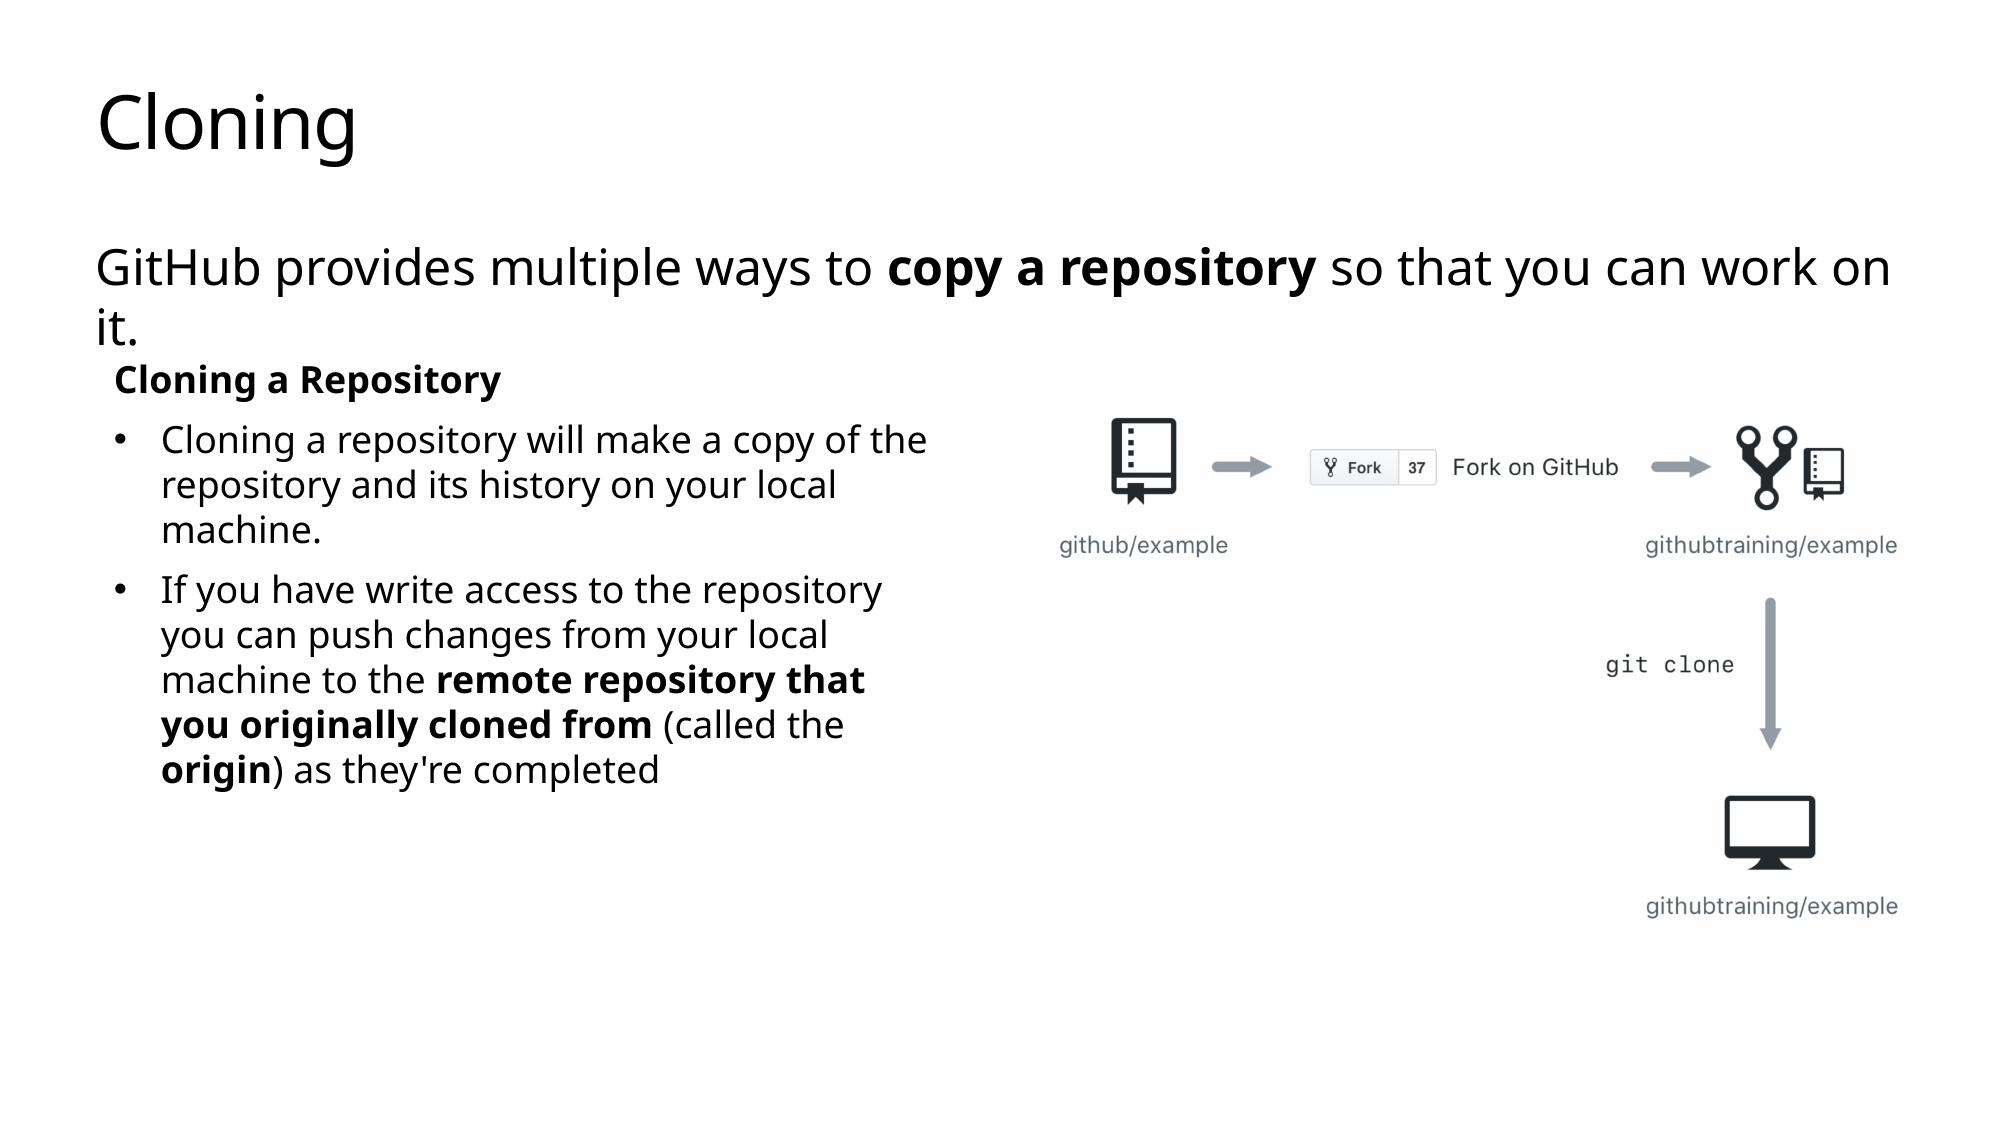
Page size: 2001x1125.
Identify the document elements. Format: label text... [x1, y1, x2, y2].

title Cloning [96, 75, 1904, 165]
list GitHub provides multiple ways to copy a repository so that you can work on it. [95, 235, 1904, 296]
text_box Cloning a Repository Cloning a repository will make a copy of the repository and its history on your local machine. If you have write access to the repository you can push changes from your local machine to the remote repository that you originally cloned from (called the origin) as they're completed [96, 348, 947, 800]
picture [1053, 412, 1904, 928]
